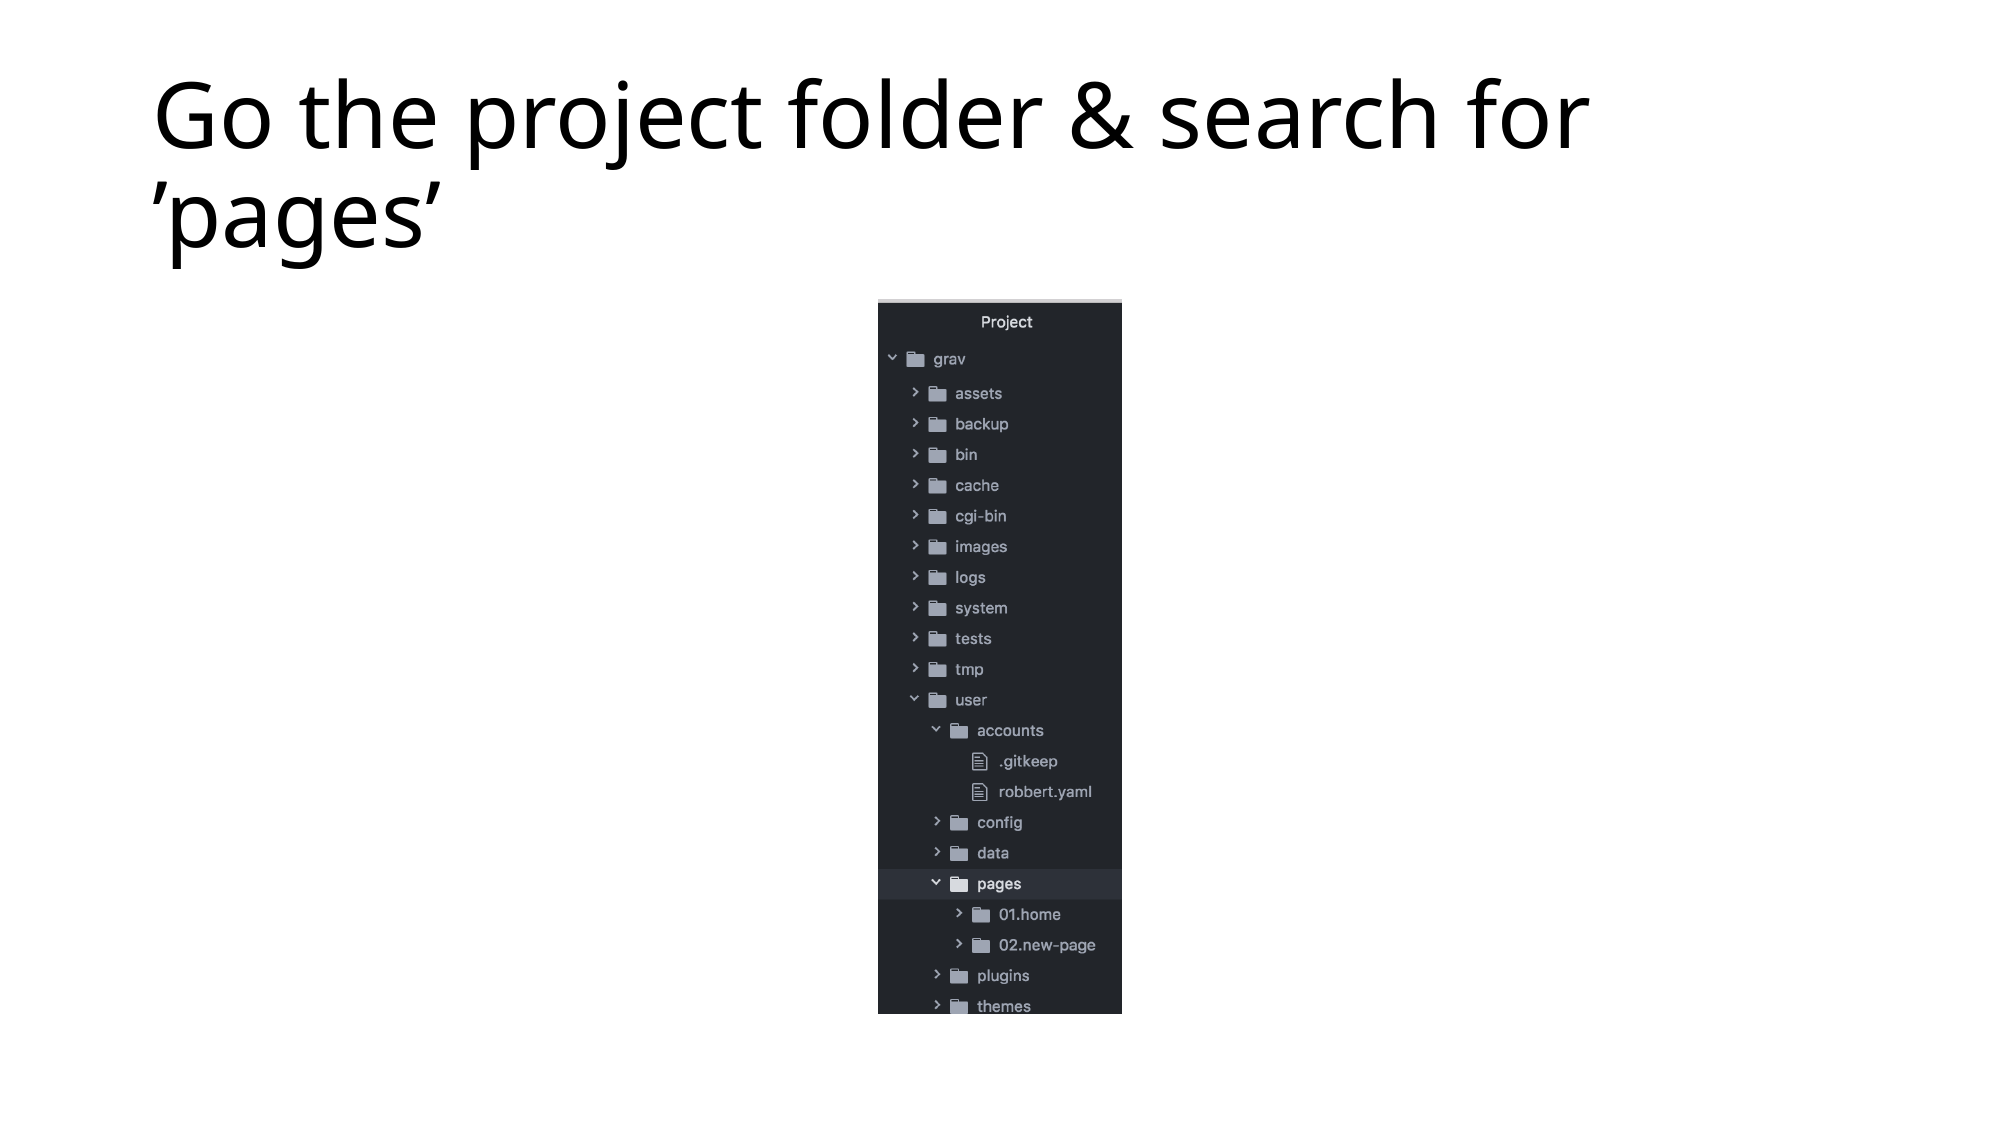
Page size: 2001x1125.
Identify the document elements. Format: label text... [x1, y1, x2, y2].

title Go the project folder & search for ’pages’ [137, 59, 1863, 278]
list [878, 299, 1122, 1014]
